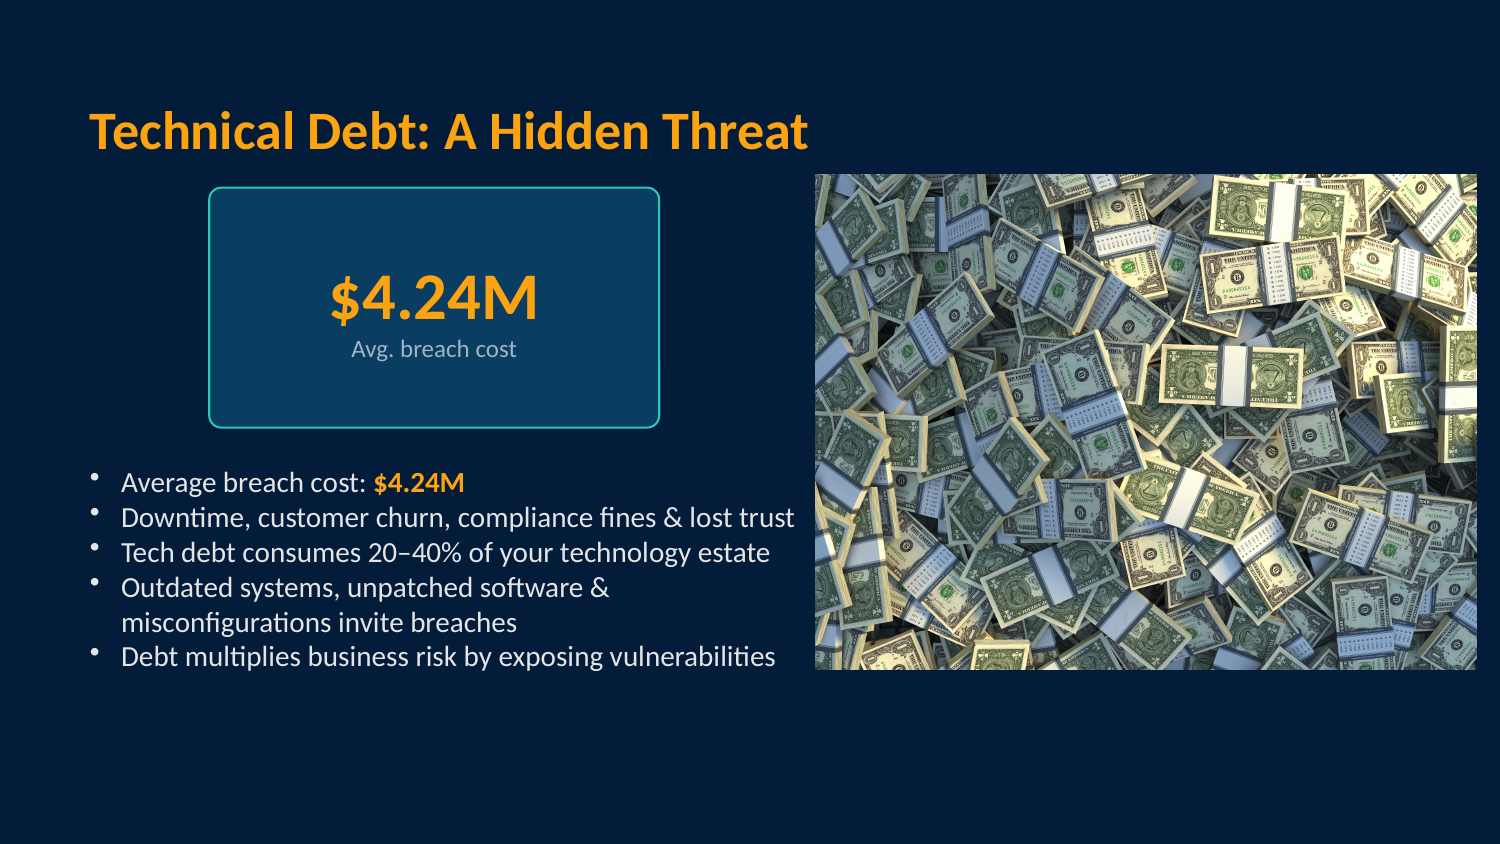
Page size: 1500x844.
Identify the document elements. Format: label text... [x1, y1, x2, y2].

picture [815, 174, 1477, 670]
text_box Technical Debt: A Hidden Threat [74, 74, 1425, 180]
text_box Average breach cost: $4.24M Downtime, customer churn, compliance fines & lost trust Tech debt consumes 20–40% of your technology estate Outdated systems, unpatched software & misconfigurations invite breaches Debt multiplies business risk by exposing vulnerabilities [74, 435, 839, 736]
text_box $4.24M Avg. breach cost [209, 187, 660, 428]
